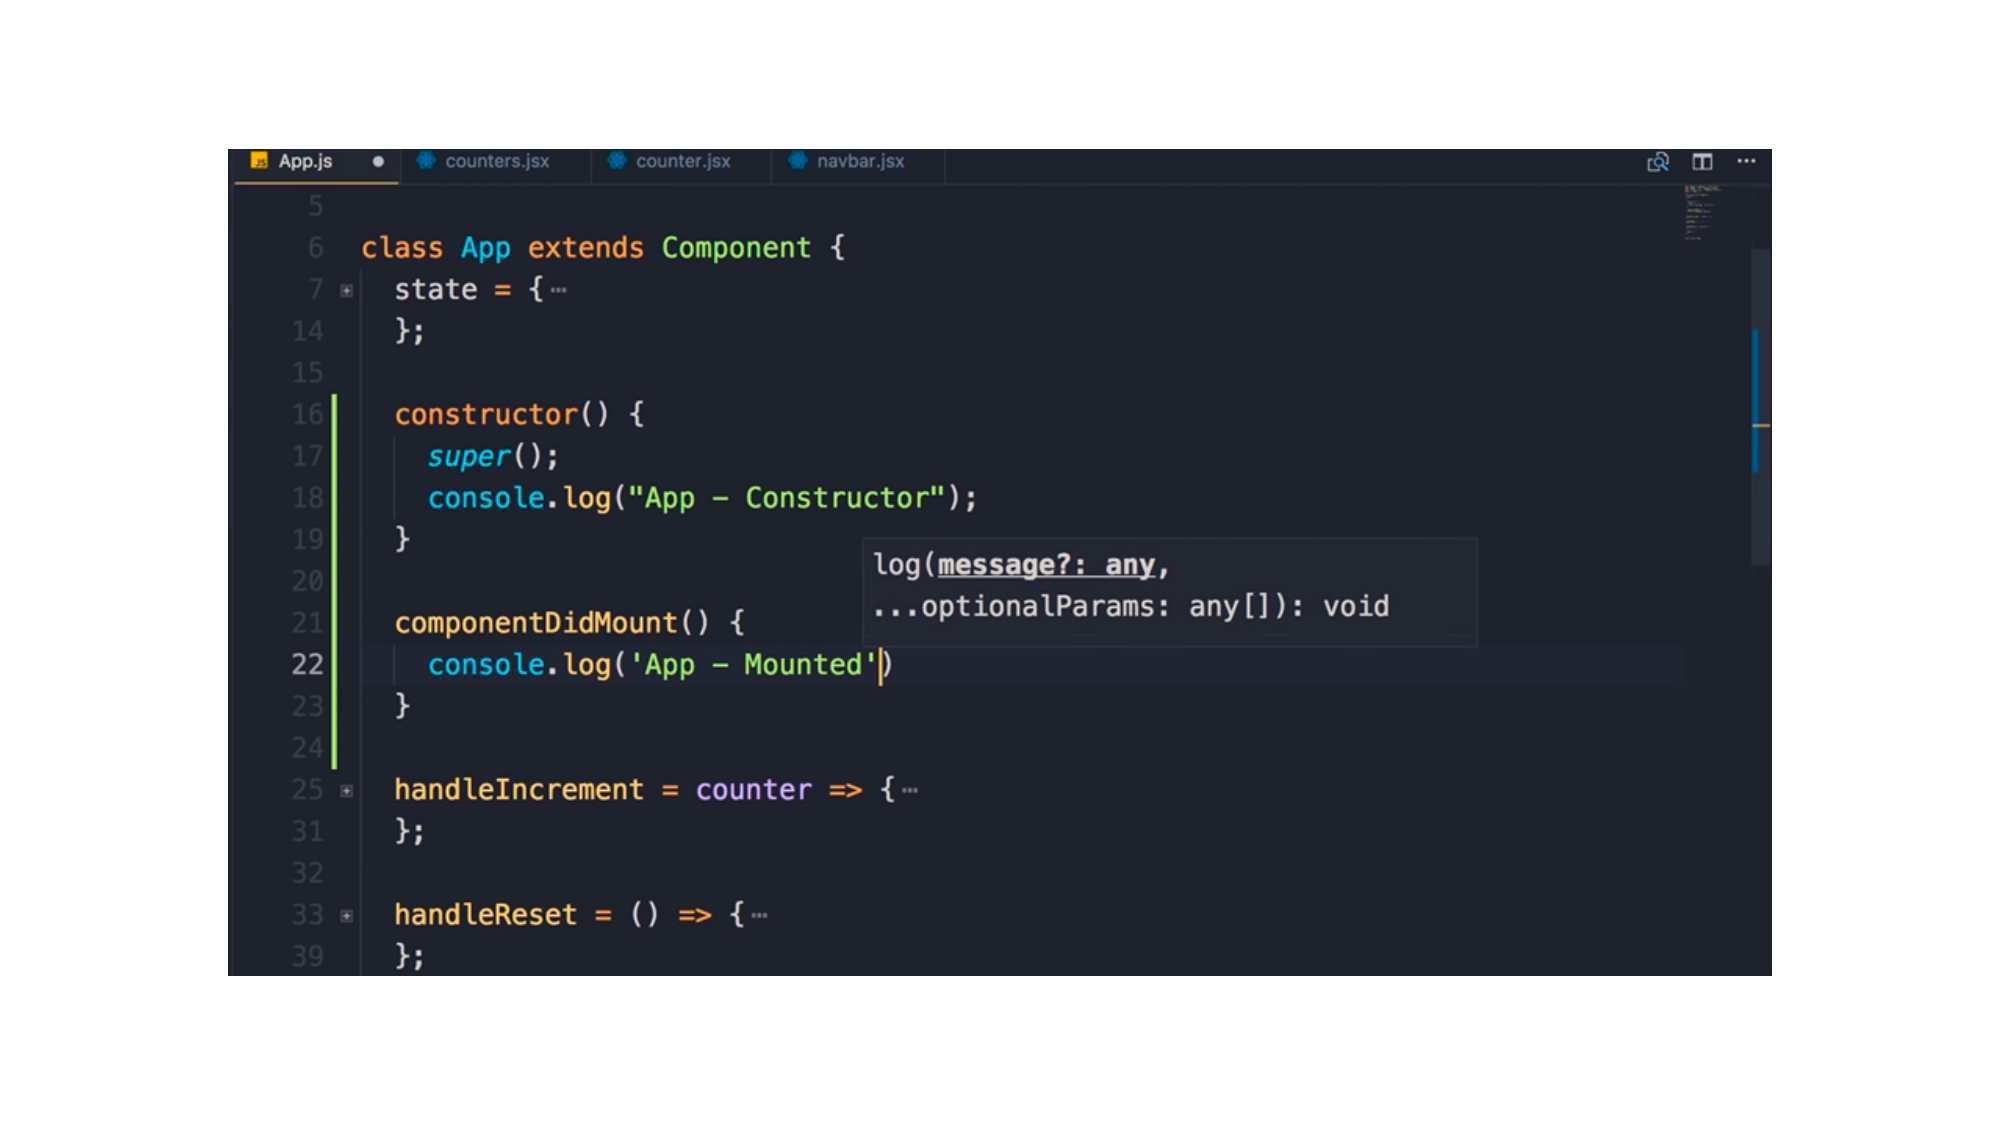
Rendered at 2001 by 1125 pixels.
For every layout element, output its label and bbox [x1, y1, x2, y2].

picture [793, 155, 803, 164]
picture [228, 149, 1772, 976]
picture [421, 155, 430, 164]
picture [612, 155, 622, 165]
